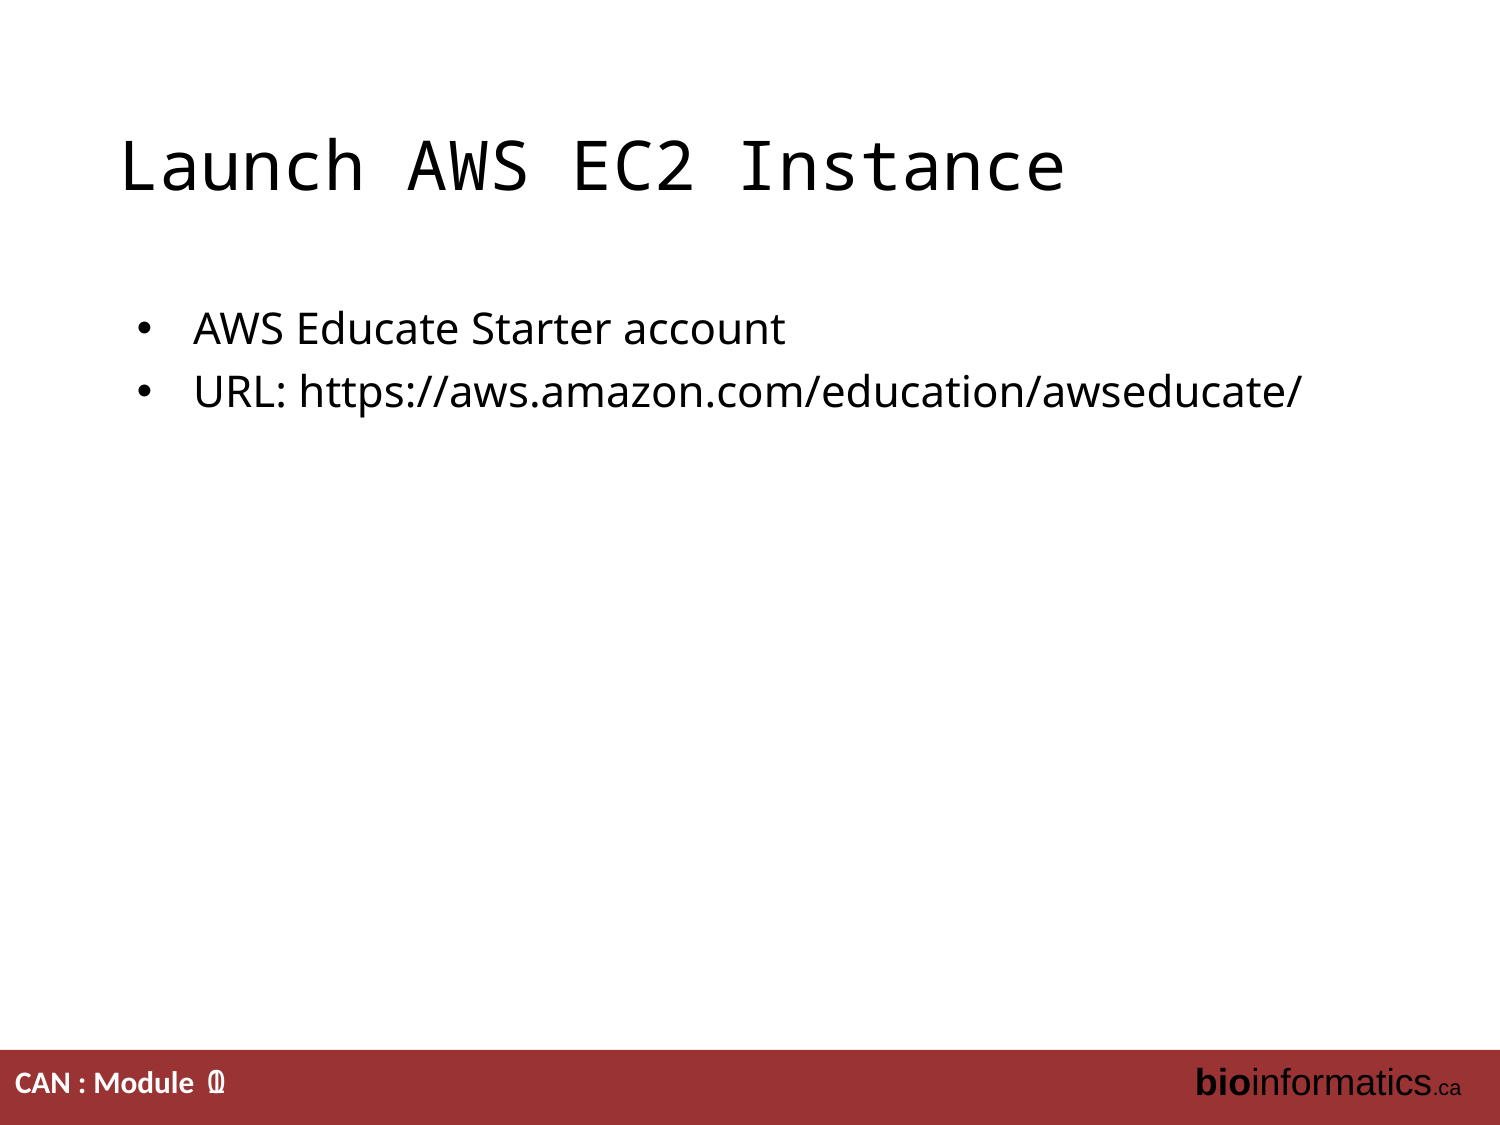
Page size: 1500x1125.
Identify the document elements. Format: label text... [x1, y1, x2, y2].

text_box 1 [192, 1052, 241, 1108]
list AWS Educate Starter account URL: https://aws.amazon.com/education/awseducate/ [103, 299, 1397, 1014]
title Launch AWS EC2 Instance [103, 59, 1397, 278]
